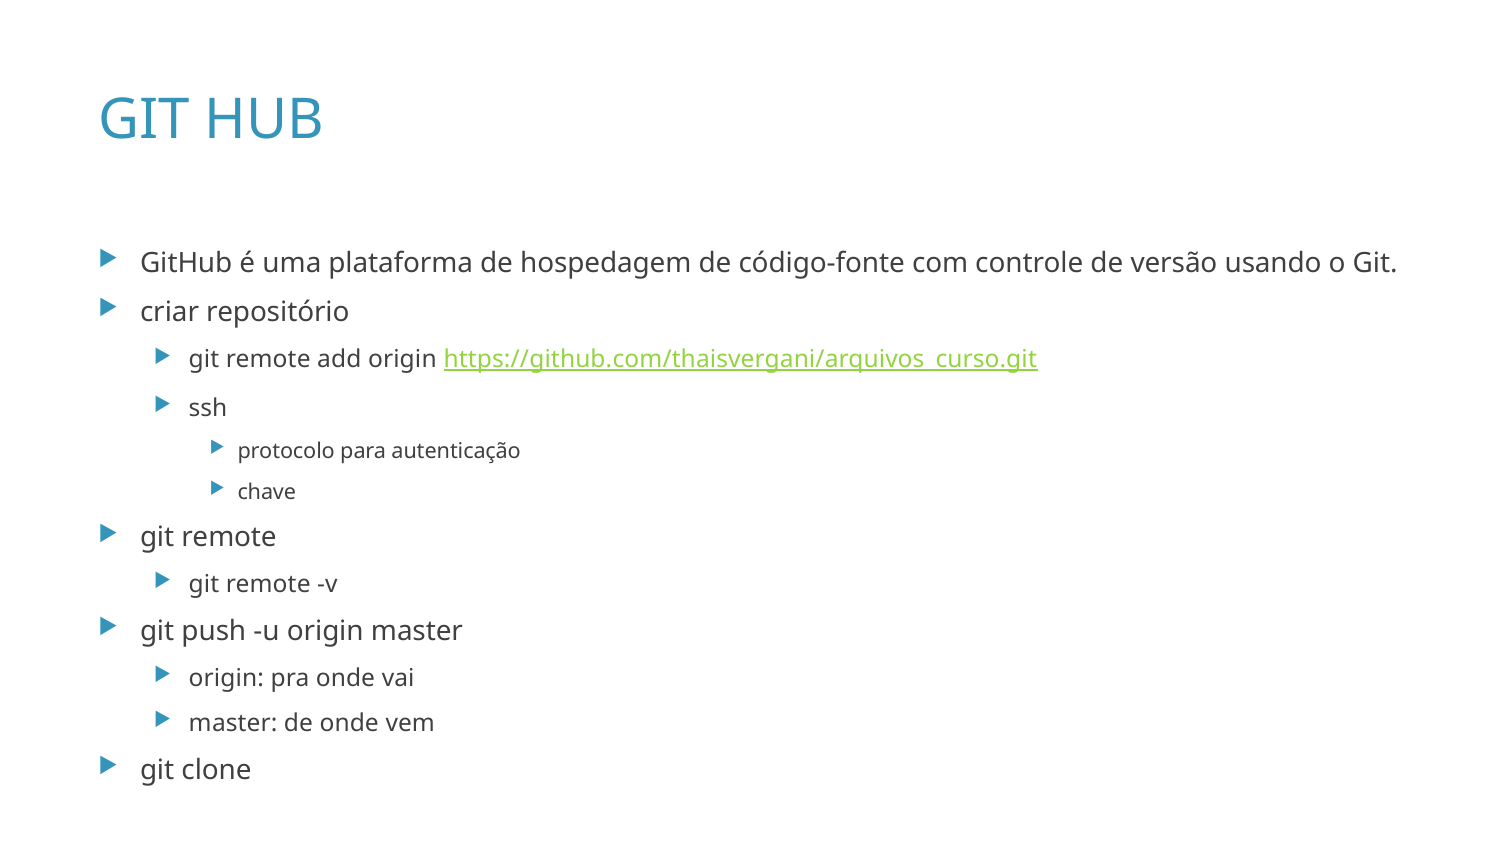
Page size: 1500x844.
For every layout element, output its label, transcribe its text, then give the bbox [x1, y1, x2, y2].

list GitHub é uma plataforma de hospedagem de código-fonte com controle de versão usando o Git. criar repositório git remote add origin https://github.com/thaisvergani/arquivos_curso.git ssh protocolo para autenticação chave git remote git remote -v git push -u origin master origin: pra onde vai master: de onde vem git clone [83, 237, 1500, 798]
title GIT HUB [83, 75, 1141, 237]
